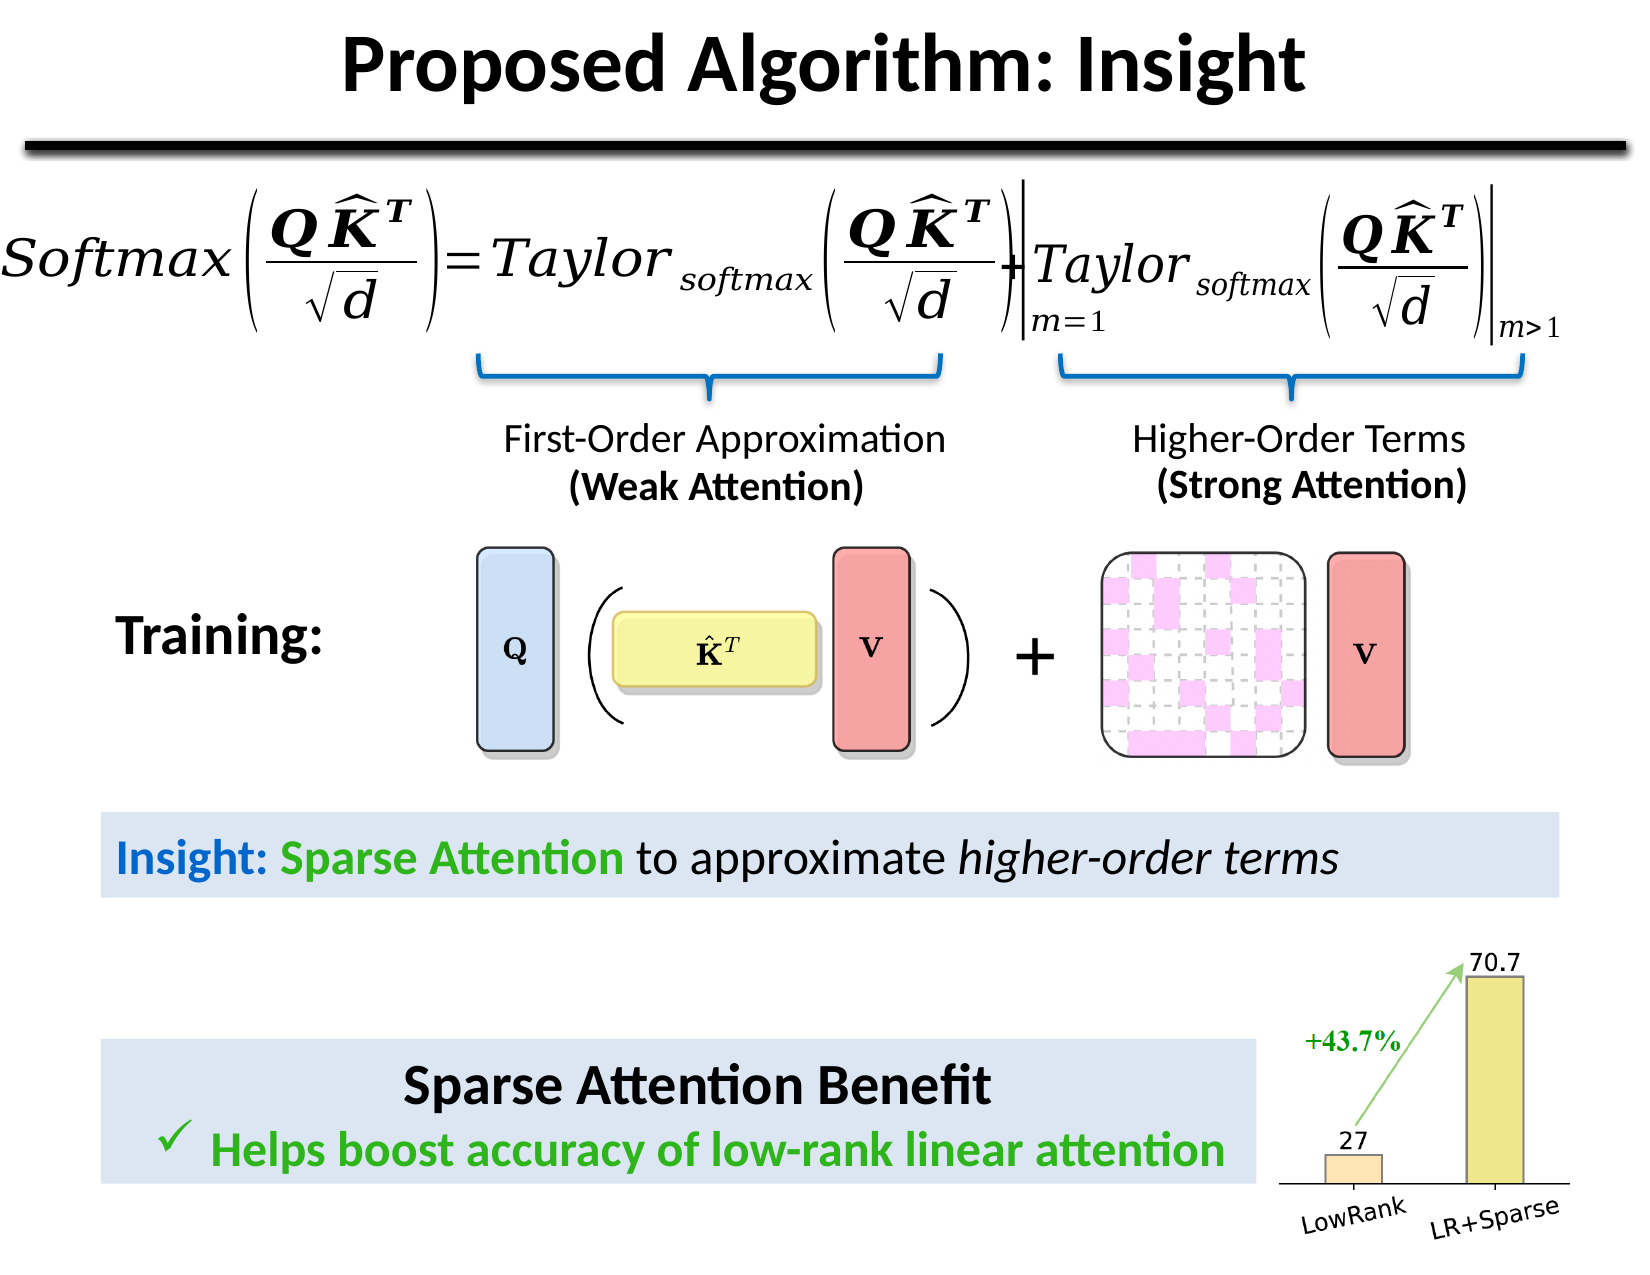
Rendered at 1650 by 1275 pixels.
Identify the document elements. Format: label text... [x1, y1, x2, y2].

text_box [1278, 941, 1601, 1258]
text_box Sparse Attention Benefit Helps boost accuracy of low-rank linear attention [100, 1038, 1257, 1184]
text_box Insight: Sparse Attention to approximate higher-order terms [100, 811, 1560, 898]
title Proposed Algorithm: Insight [0, 0, 1650, 146]
picture [459, 535, 970, 772]
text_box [0, 176, 1560, 518]
text_box Training: [100, 588, 360, 674]
picture [1097, 550, 1418, 768]
picture [997, 615, 1070, 692]
